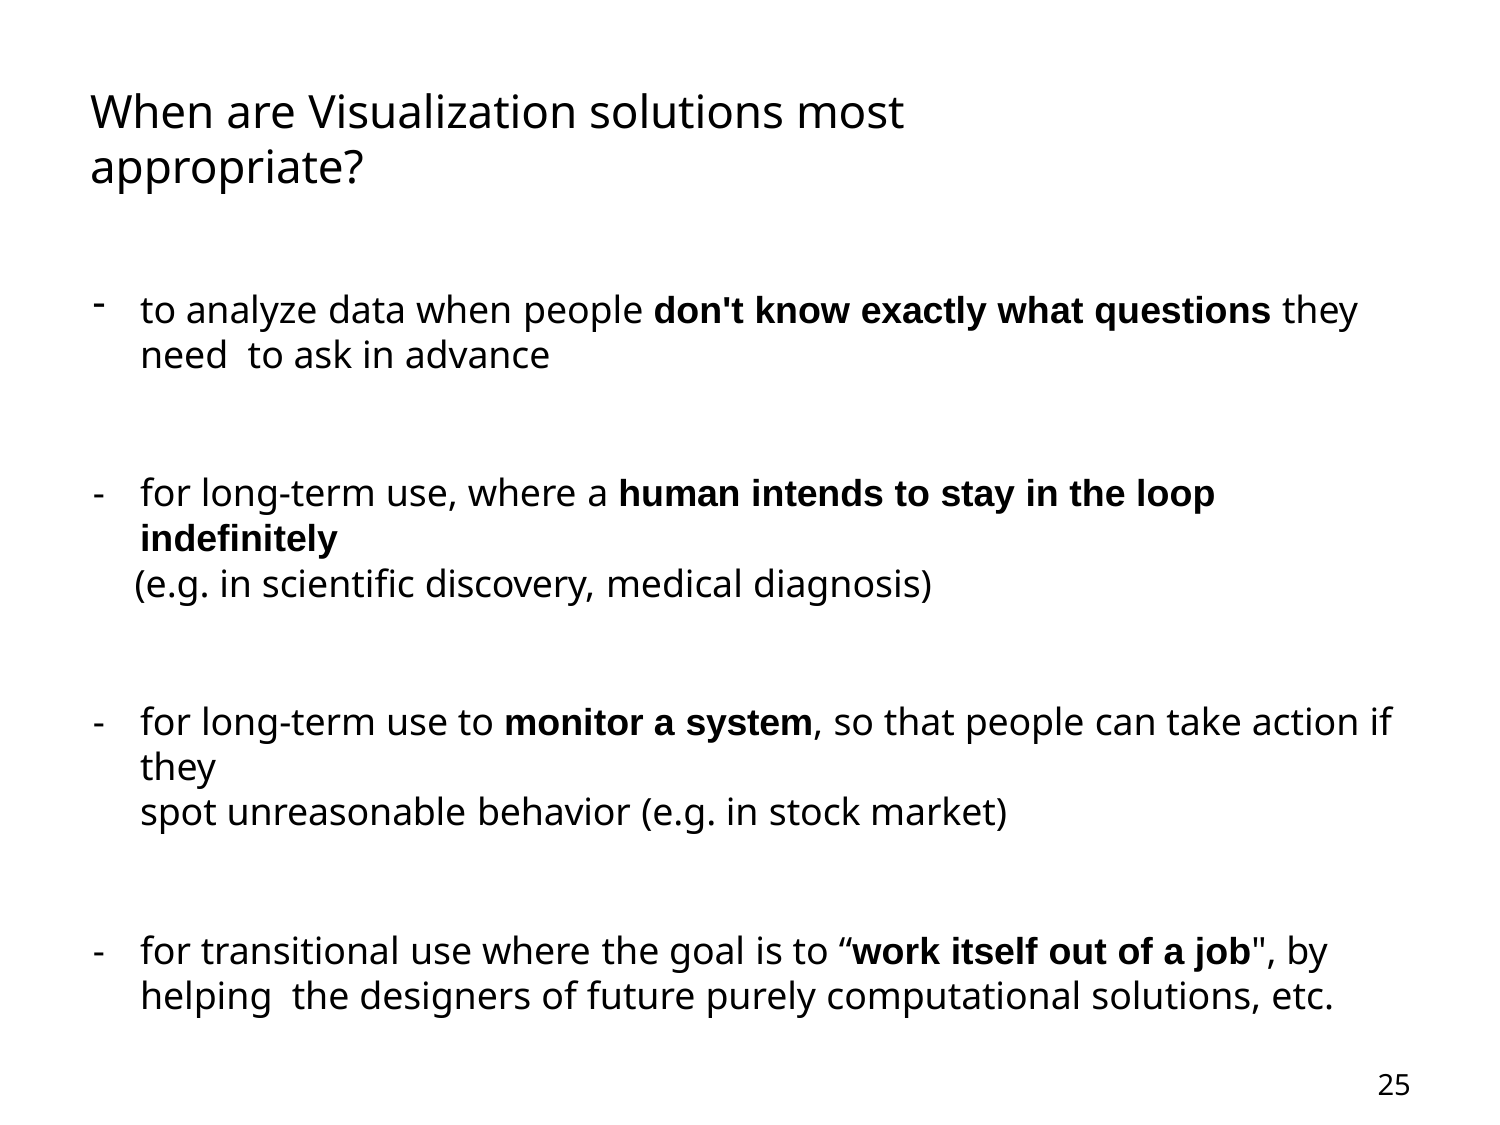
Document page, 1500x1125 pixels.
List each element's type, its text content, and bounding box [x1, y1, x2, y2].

title When are Visualization solutions most appropriate? [87, 80, 1137, 271]
slide_number 25 [1371, 1058, 1417, 1125]
text_box to analyze data when people don't know exactly what questions they need to ask in advance for long-term use, where a human intends to stay in the loop indefinitely (e.g. in scientific discovery, medical diagnosis) for long-term use to monitor a system, so that people can take action if they spot unreasonable behavior (e.g. in stock market) for transitional use where the goal is to “work itself out of a job", by helping the designers of future purely computational solutions, etc. [90, 283, 1422, 1018]
